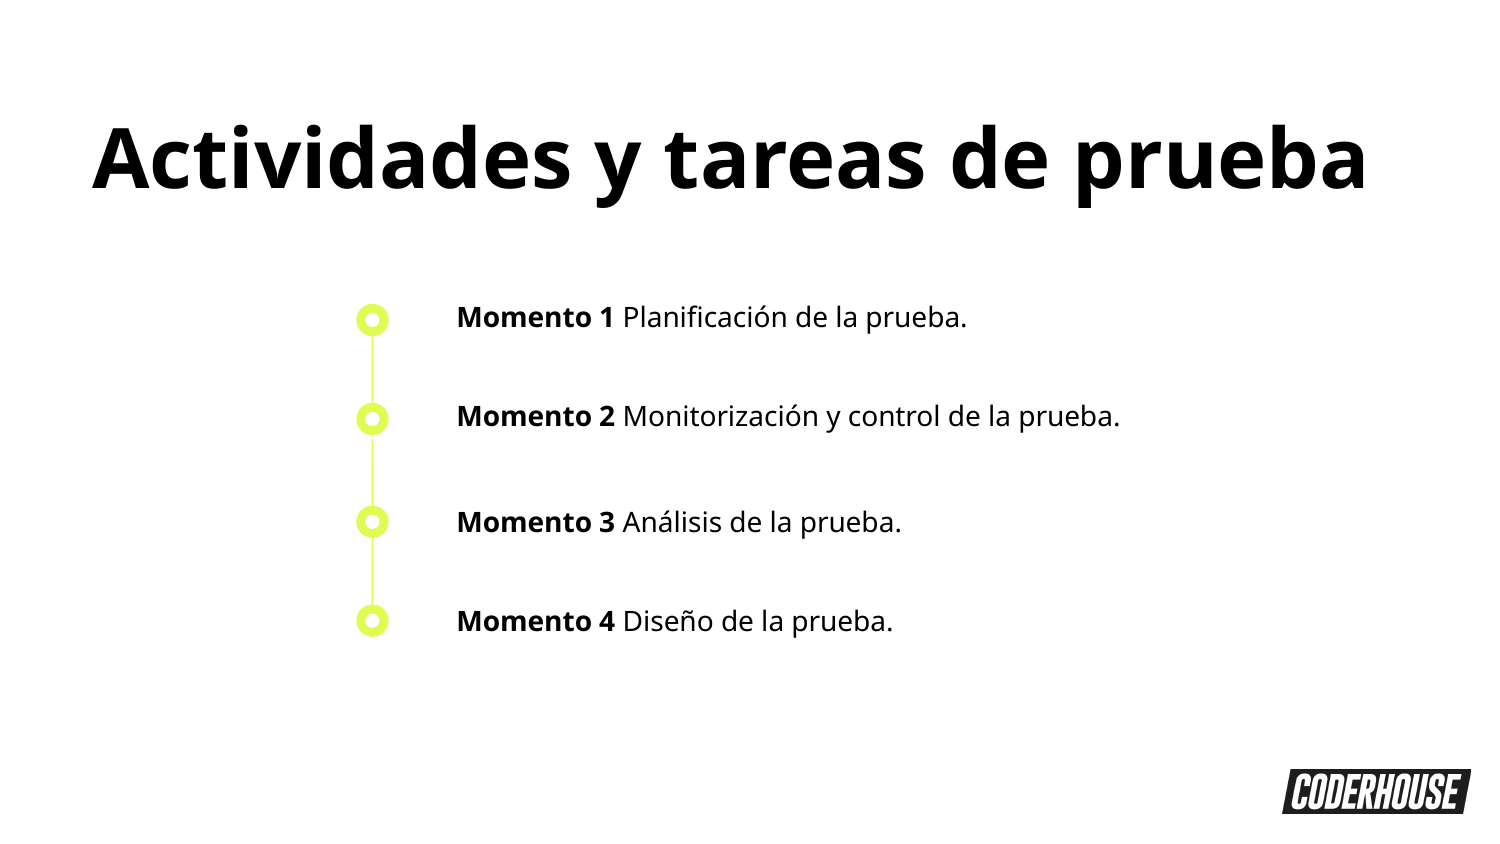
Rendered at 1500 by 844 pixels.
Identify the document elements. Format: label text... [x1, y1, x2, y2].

text_box Momento 1 Planificación de la prueba. [441, 283, 1144, 348]
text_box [356, 604, 389, 638]
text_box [356, 505, 389, 539]
picture [1281, 769, 1471, 814]
text_box Momento 4 Diseño de la prueba. [441, 588, 1144, 653]
text_box Momento 3 Análisis de la prueba. [441, 489, 1144, 554]
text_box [356, 402, 389, 436]
text_box Actividades y tareas de prueba [77, 101, 1414, 222]
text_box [356, 303, 389, 337]
text_box Momento 2 Monitorización y control de la prueba. [441, 382, 1144, 447]
